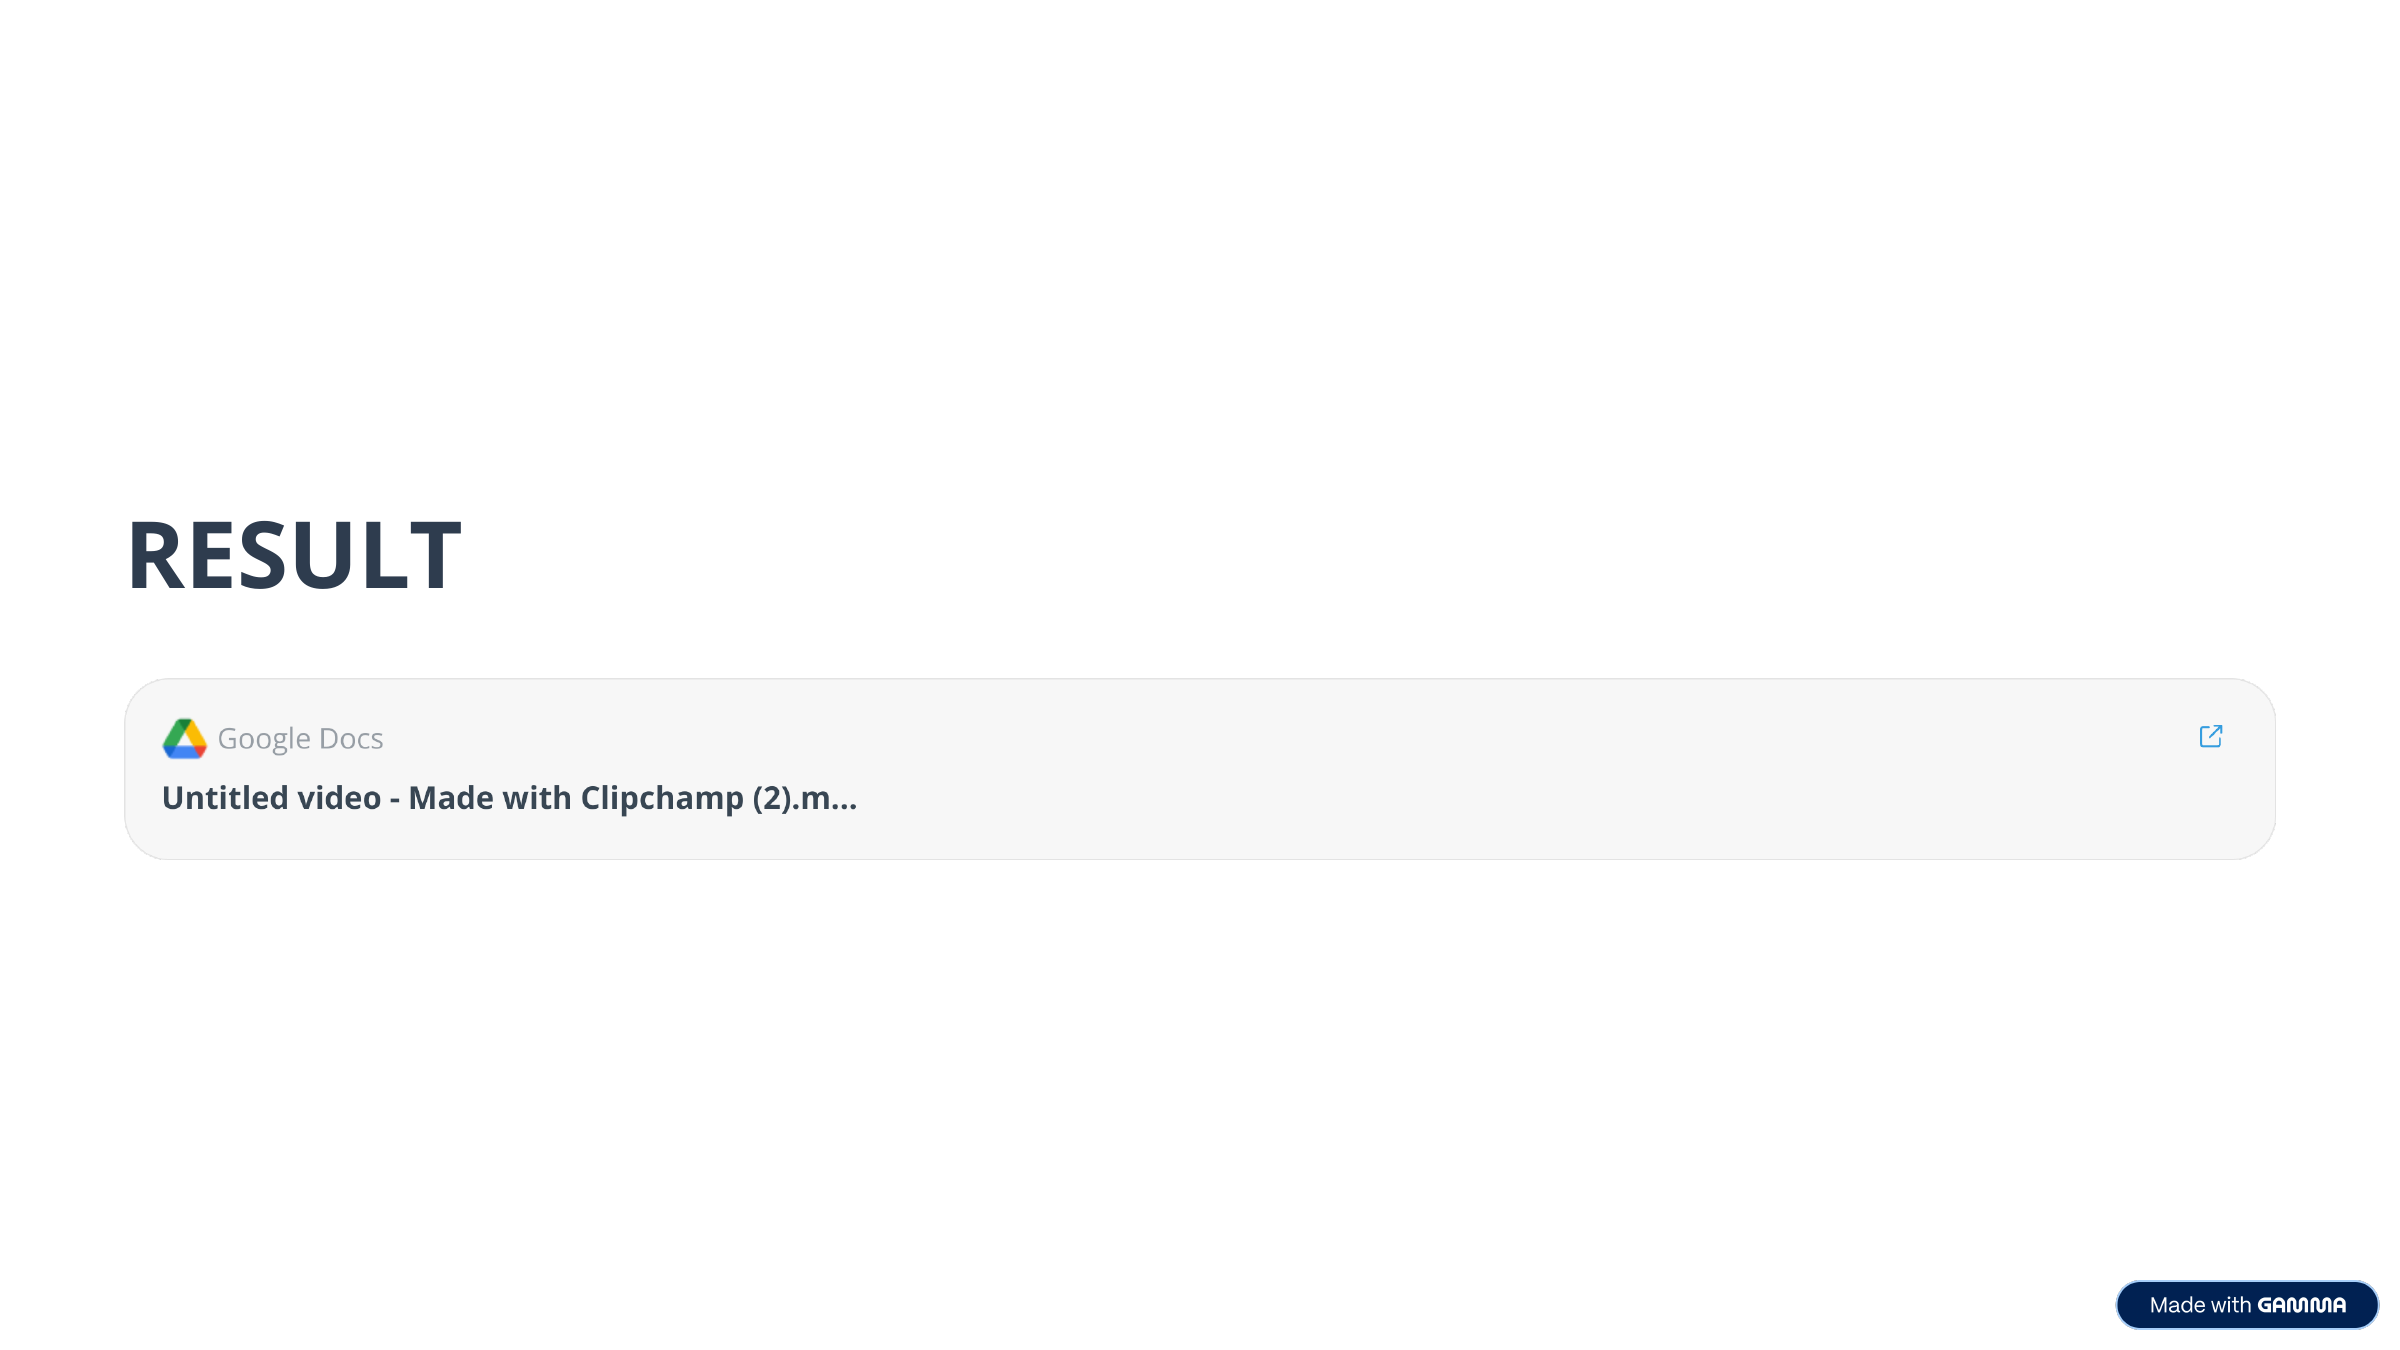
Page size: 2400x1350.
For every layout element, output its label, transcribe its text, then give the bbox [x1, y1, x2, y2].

picture [124, 678, 2276, 860]
picture [2106, 1271, 2389, 1339]
text_box RESULT [124, 490, 1060, 608]
